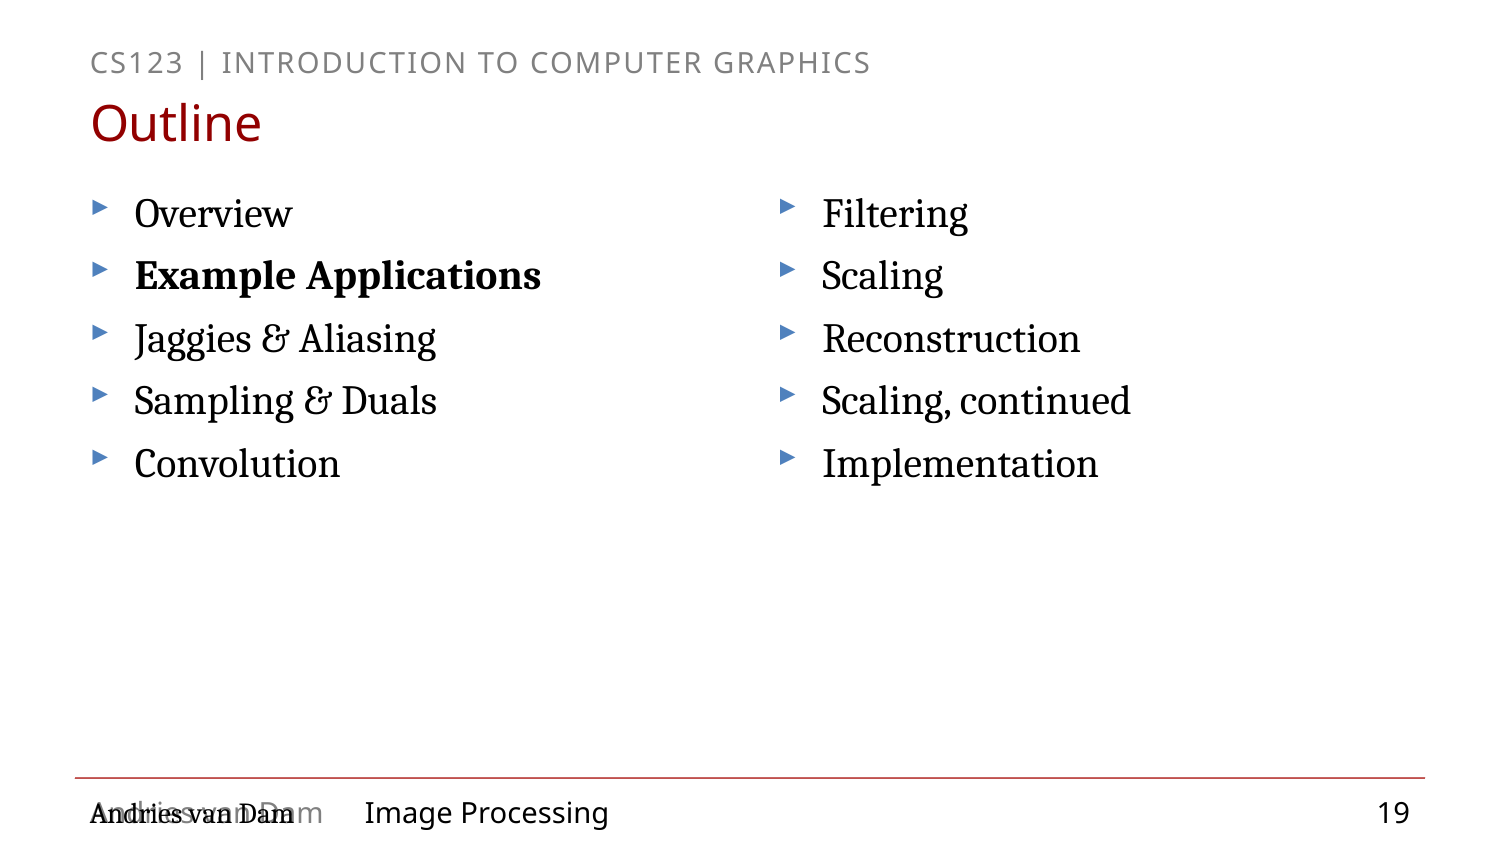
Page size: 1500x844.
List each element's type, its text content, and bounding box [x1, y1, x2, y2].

title Outline [75, 84, 1425, 160]
slide_number 19 [1224, 787, 1425, 827]
footer Image Processing [350, 787, 1213, 827]
list Overview Example Applications Jaggies & Aliasing Sampling & Duals Convolution [75, 178, 738, 769]
list Filtering Scaling Reconstruction Scaling, continued Implementation [762, 178, 1425, 769]
